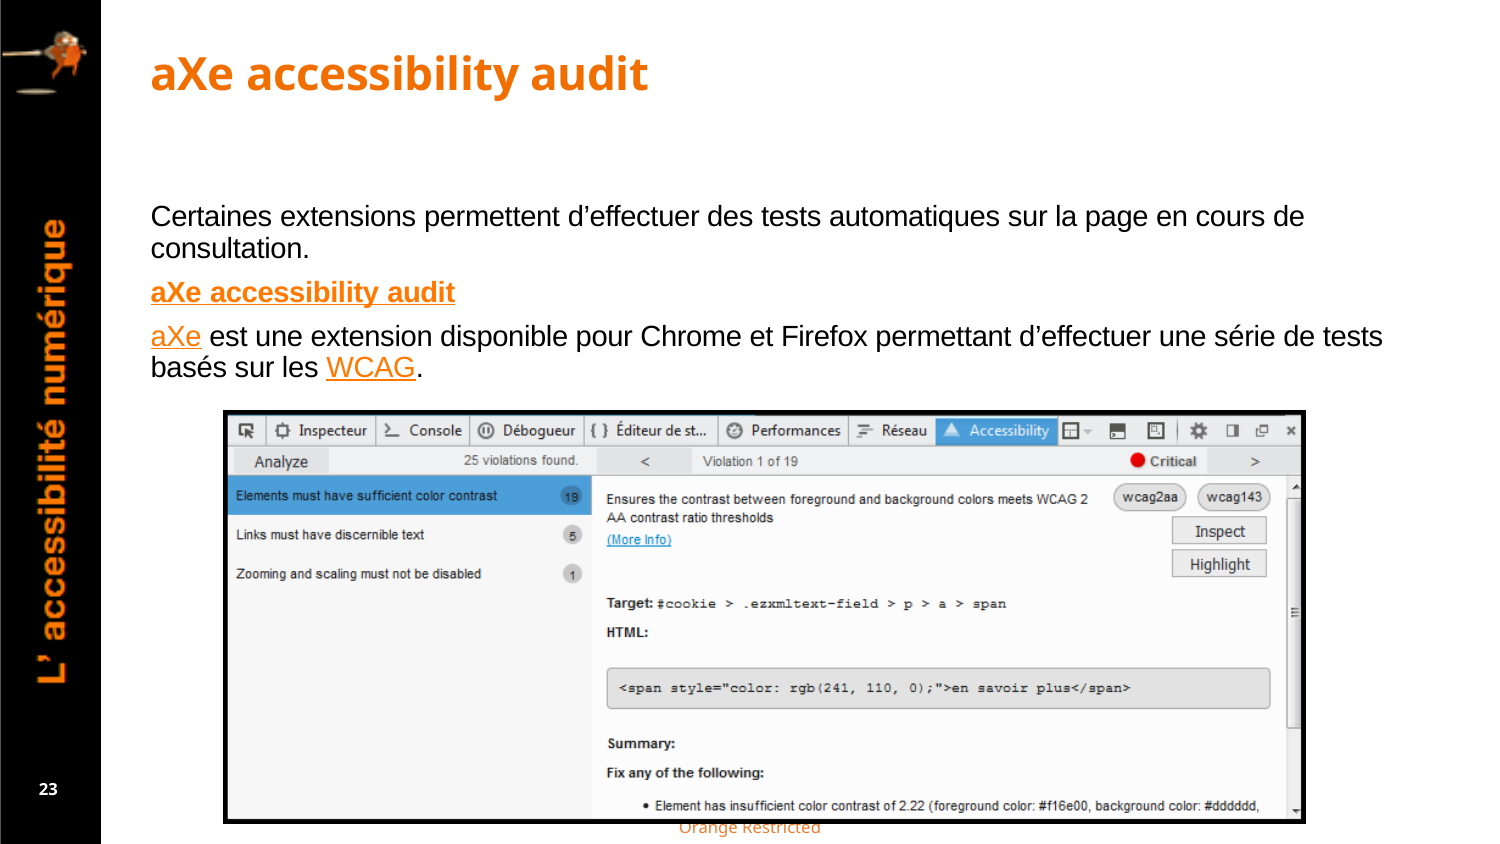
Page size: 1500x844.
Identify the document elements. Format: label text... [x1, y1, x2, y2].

title aXe accessibility audit [135, 43, 1459, 166]
picture [222, 410, 1306, 824]
list Certaines extensions permettent d’effectuer des tests automatiques sur la page en cours de consultation. aXe accessibility audit aXe est une extension disponible pour Chrome et Firefox permettant d’effectuer une série de tests basés sur les WCAG. [135, 194, 1459, 741]
picture [0, 0, 101, 844]
